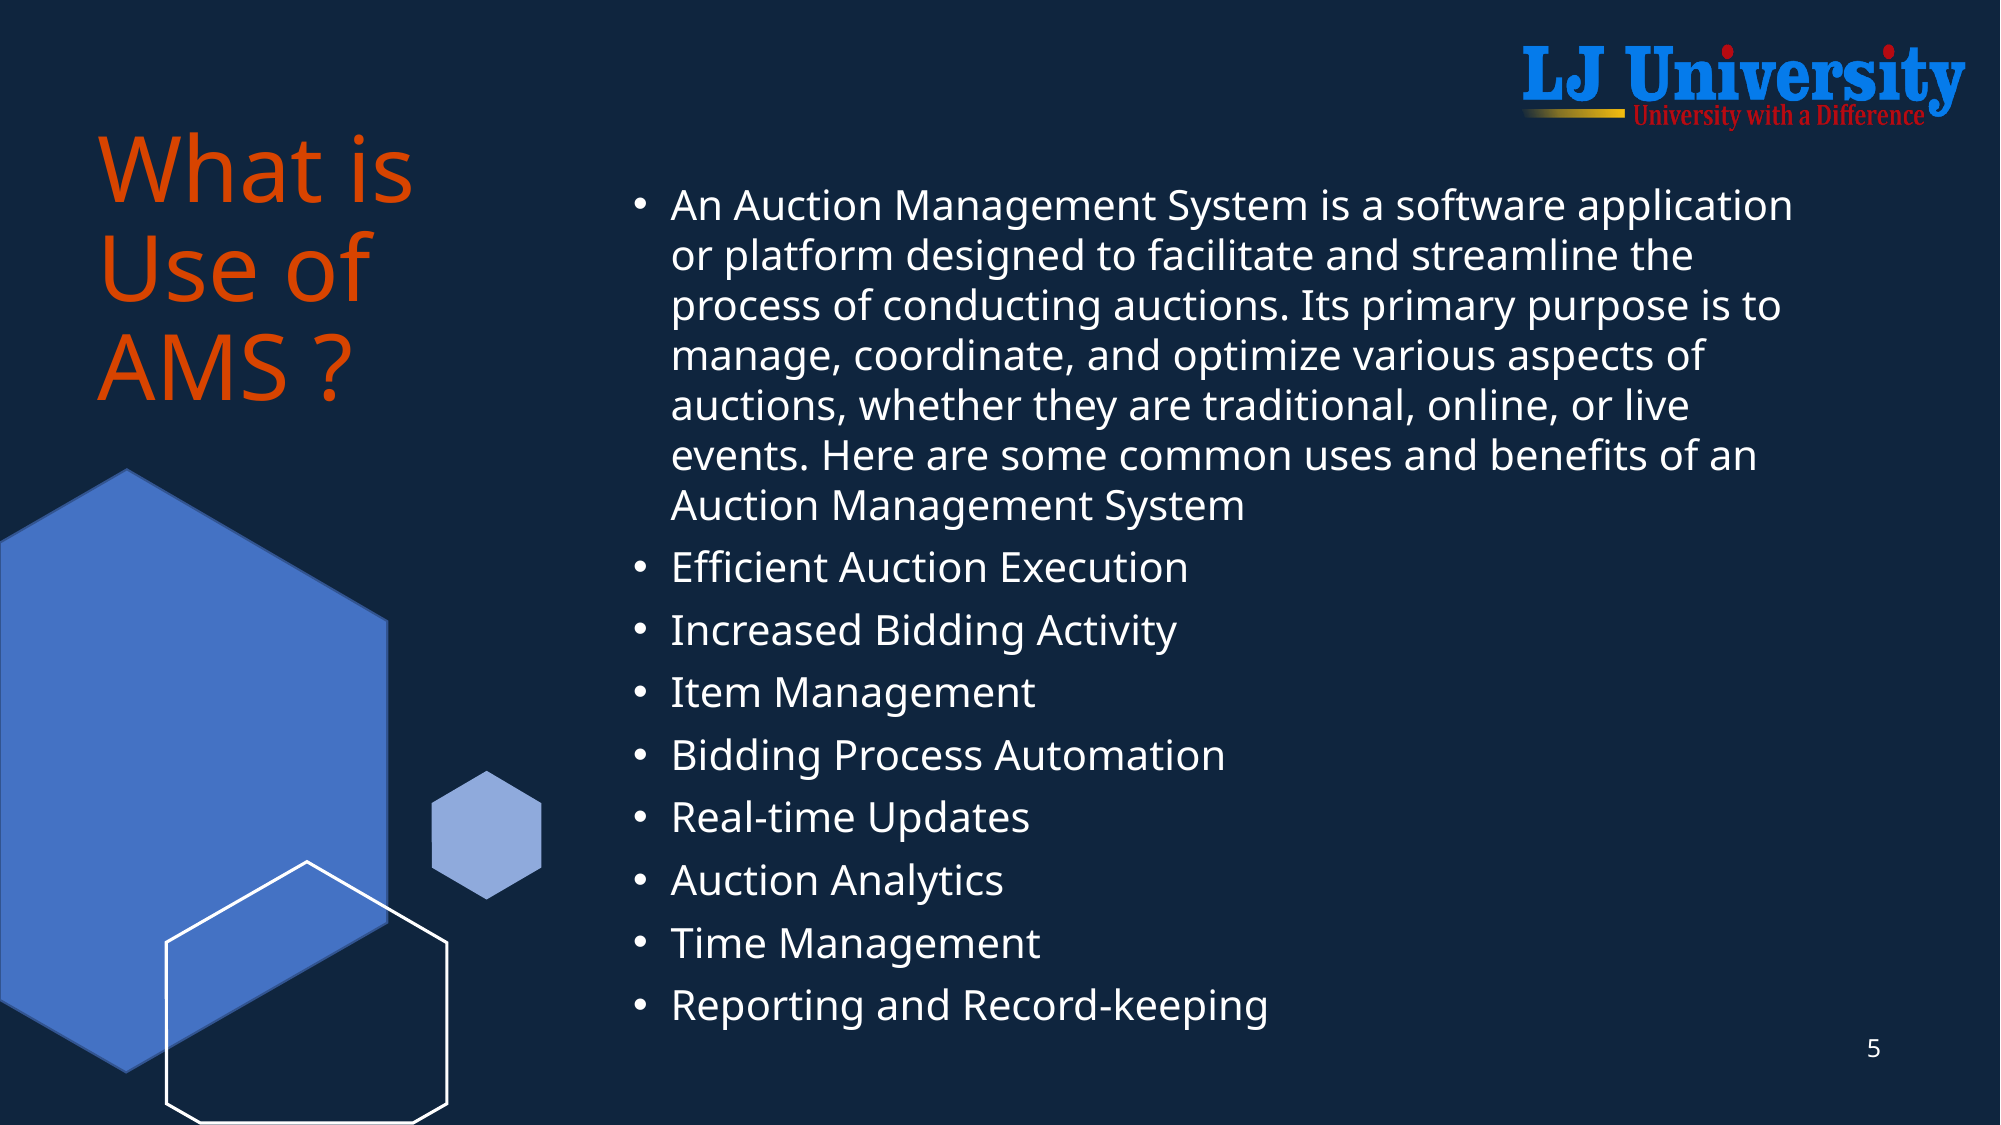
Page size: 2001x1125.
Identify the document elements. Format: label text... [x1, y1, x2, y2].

picture [1509, 0, 1966, 160]
list An Auction Management System is a software application or platform designed to facilitate and streamline the process of conducting auctions. Its primary purpose is to manage, coordinate, and optimize various aspects of auctions, whether they are traditional, online, or live events. Here are some common uses and benefits of an Auction Management System Efficient Auction Execution Increased Bidding Activity Item Management Bidding Process Automation Real-time Updates Auction Analytics Time Management Reporting and Record-keeping [618, 170, 1837, 1020]
title What is Use of AMS ? [82, 115, 738, 490]
text_box 5 [1836, 1019, 1912, 1080]
